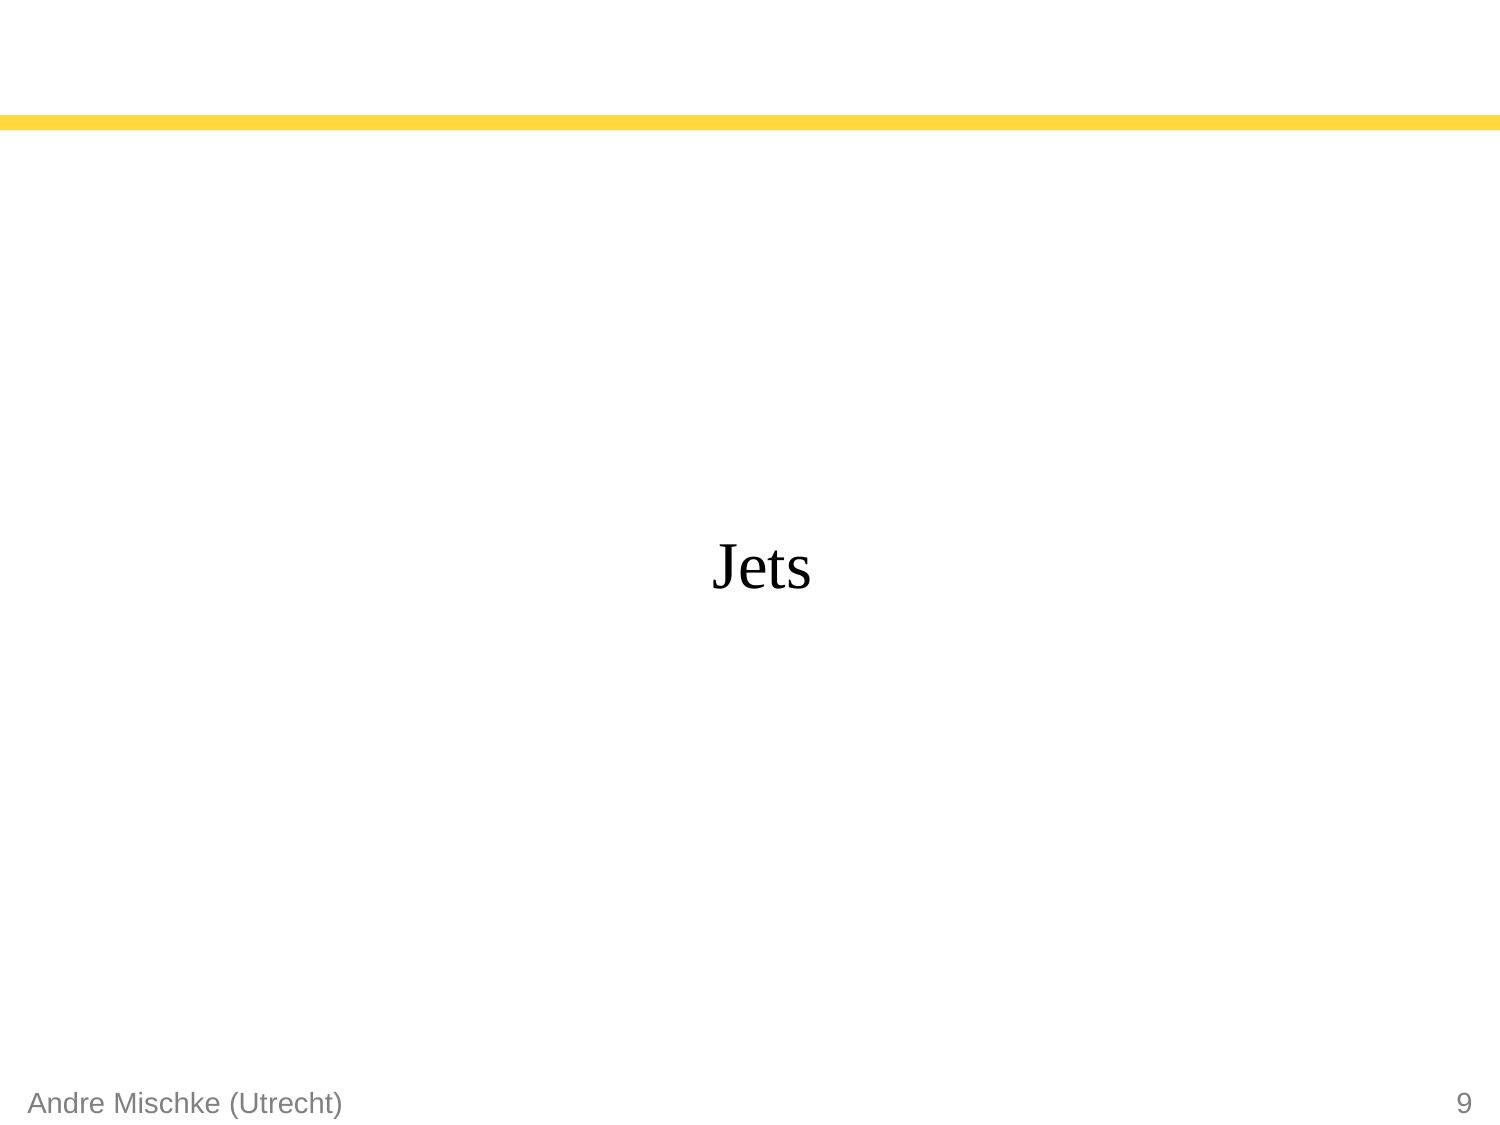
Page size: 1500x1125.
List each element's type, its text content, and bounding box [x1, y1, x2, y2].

text_box <number> [1137, 1077, 1488, 1125]
text_box Jets [87, 495, 1438, 629]
text_box Andre Mischke (Utrecht) [12, 1077, 395, 1125]
